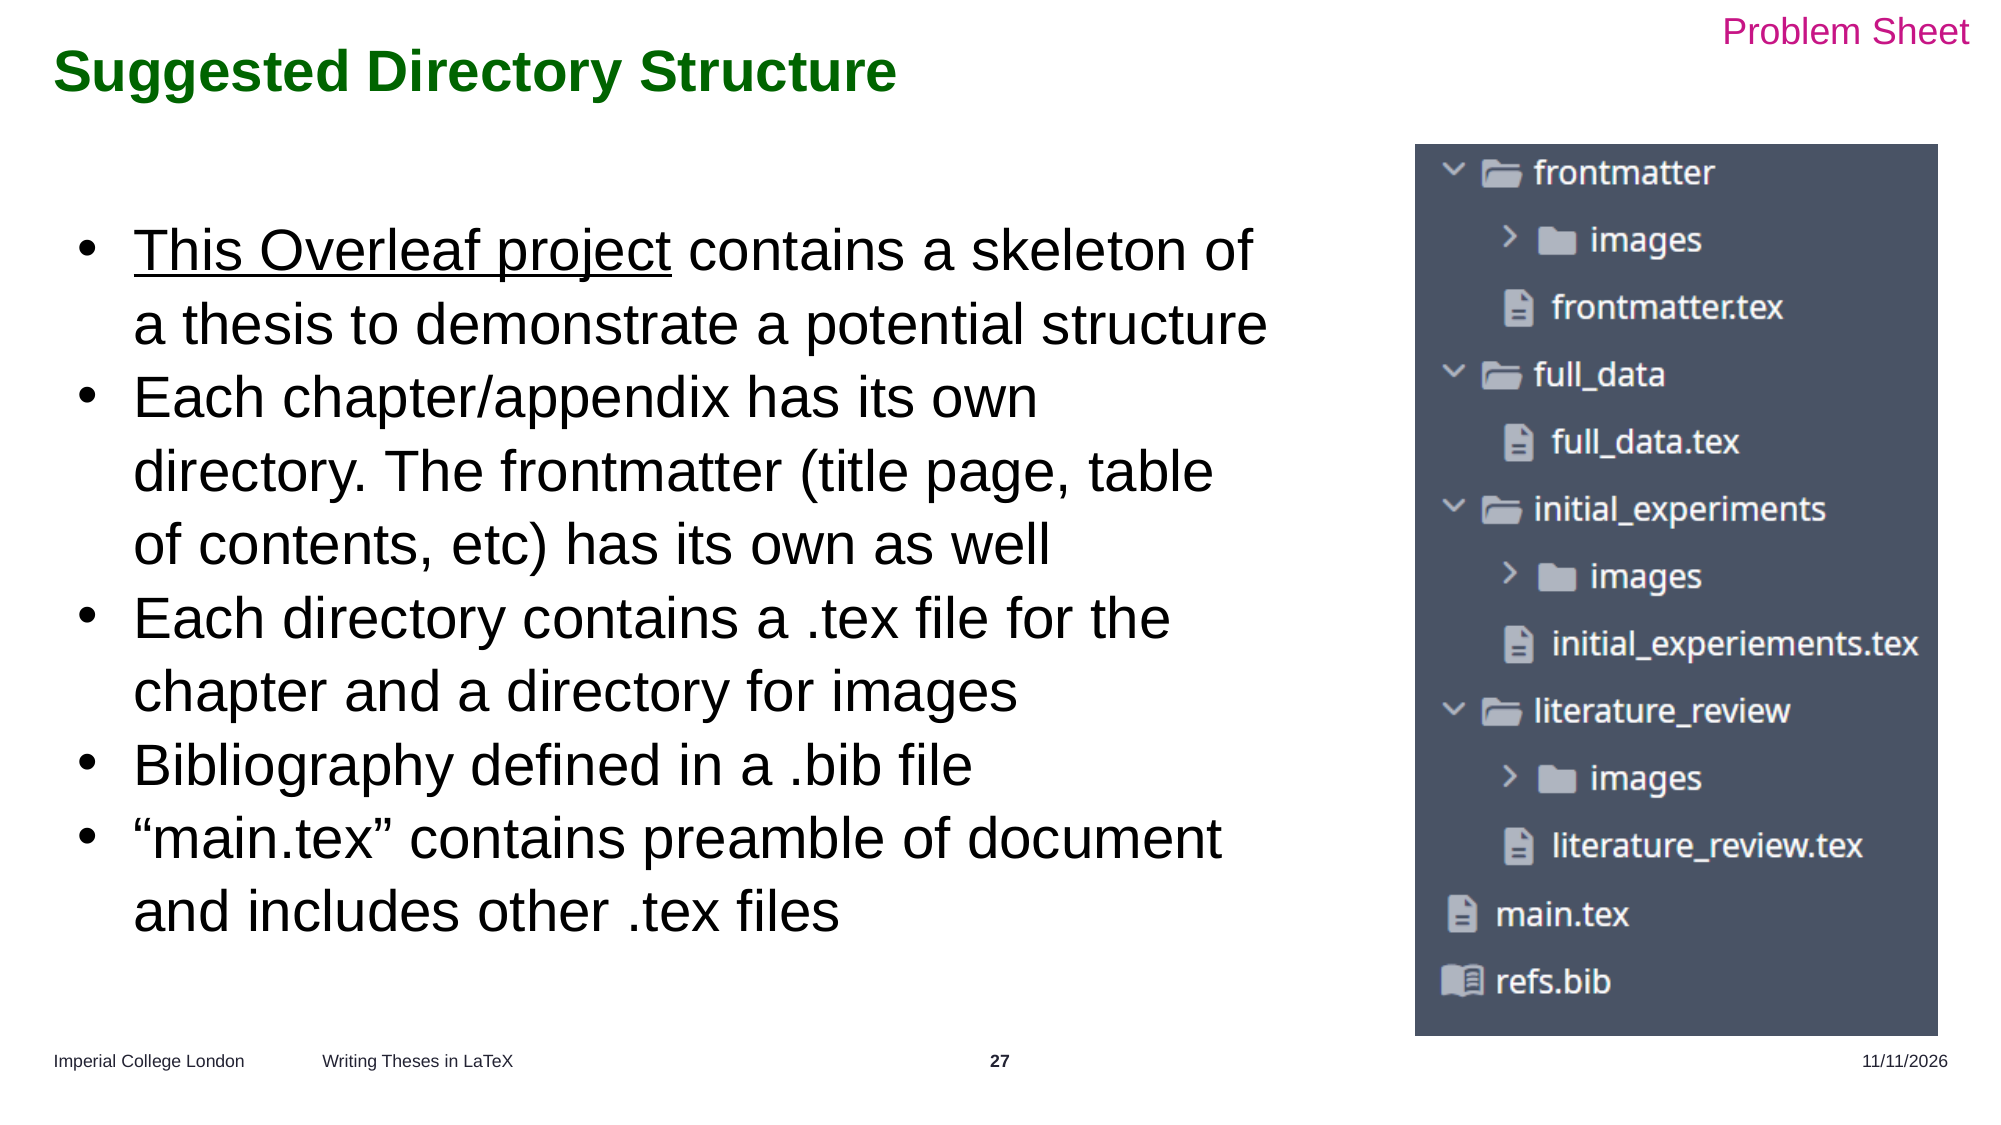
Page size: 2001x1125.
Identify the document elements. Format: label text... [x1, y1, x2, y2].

text_box Problem Sheet [1707, 0, 1986, 60]
picture [1415, 144, 1938, 1036]
title Suggested Directory Structure [53, 41, 1947, 104]
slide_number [1745, 1048, 1948, 1072]
footer Writing Theses in LaTeX [322, 1048, 884, 1072]
slide_number 27 [973, 1048, 1027, 1072]
list This Overleaf project contains a skeleton of a thesis to demonstrate a potential structure Each chapter/appendix has its own directory. The frontmatter (title page, table of contents, etc) has its own as well Each directory contains a .tex file for the chapter and a directory for images Bibliography defined in a .bib file “main.tex” contains preamble of document and includes other .tex files [77, 208, 1277, 1029]
